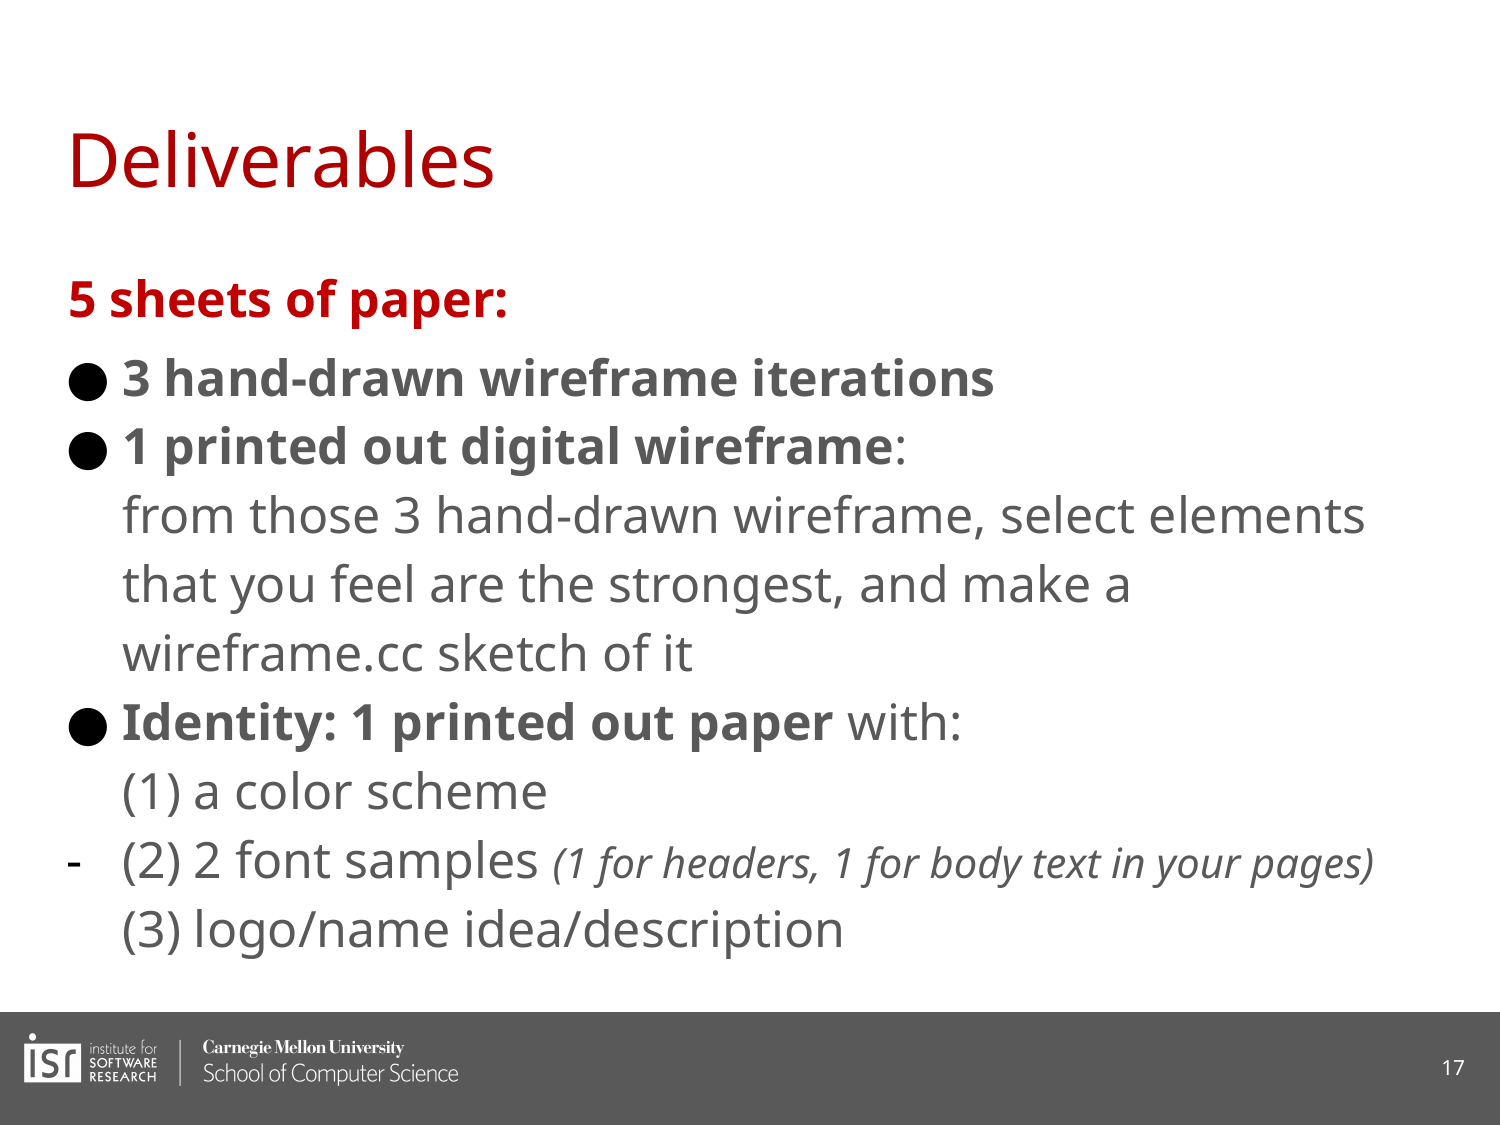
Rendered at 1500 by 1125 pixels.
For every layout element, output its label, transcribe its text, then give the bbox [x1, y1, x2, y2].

text_box 5 sheets of paper: [53, 259, 525, 335]
slide_number 17 [1389, 1025, 1480, 1112]
list 3 hand-drawn wireframe iterations 1 printed out digital wireframe: from those 3 hand-drawn wireframe, select elements that you feel are the strongest, and make a wireframe.cc sketch of it Identity: 1 printed out paper with: (1) a color scheme (2) 2 font samples (1 for headers, 1 for body text in your pages) (3) logo/name idea/description [51, 321, 1449, 1016]
title Deliverables [51, 97, 1449, 223]
picture [24, 1033, 458, 1086]
